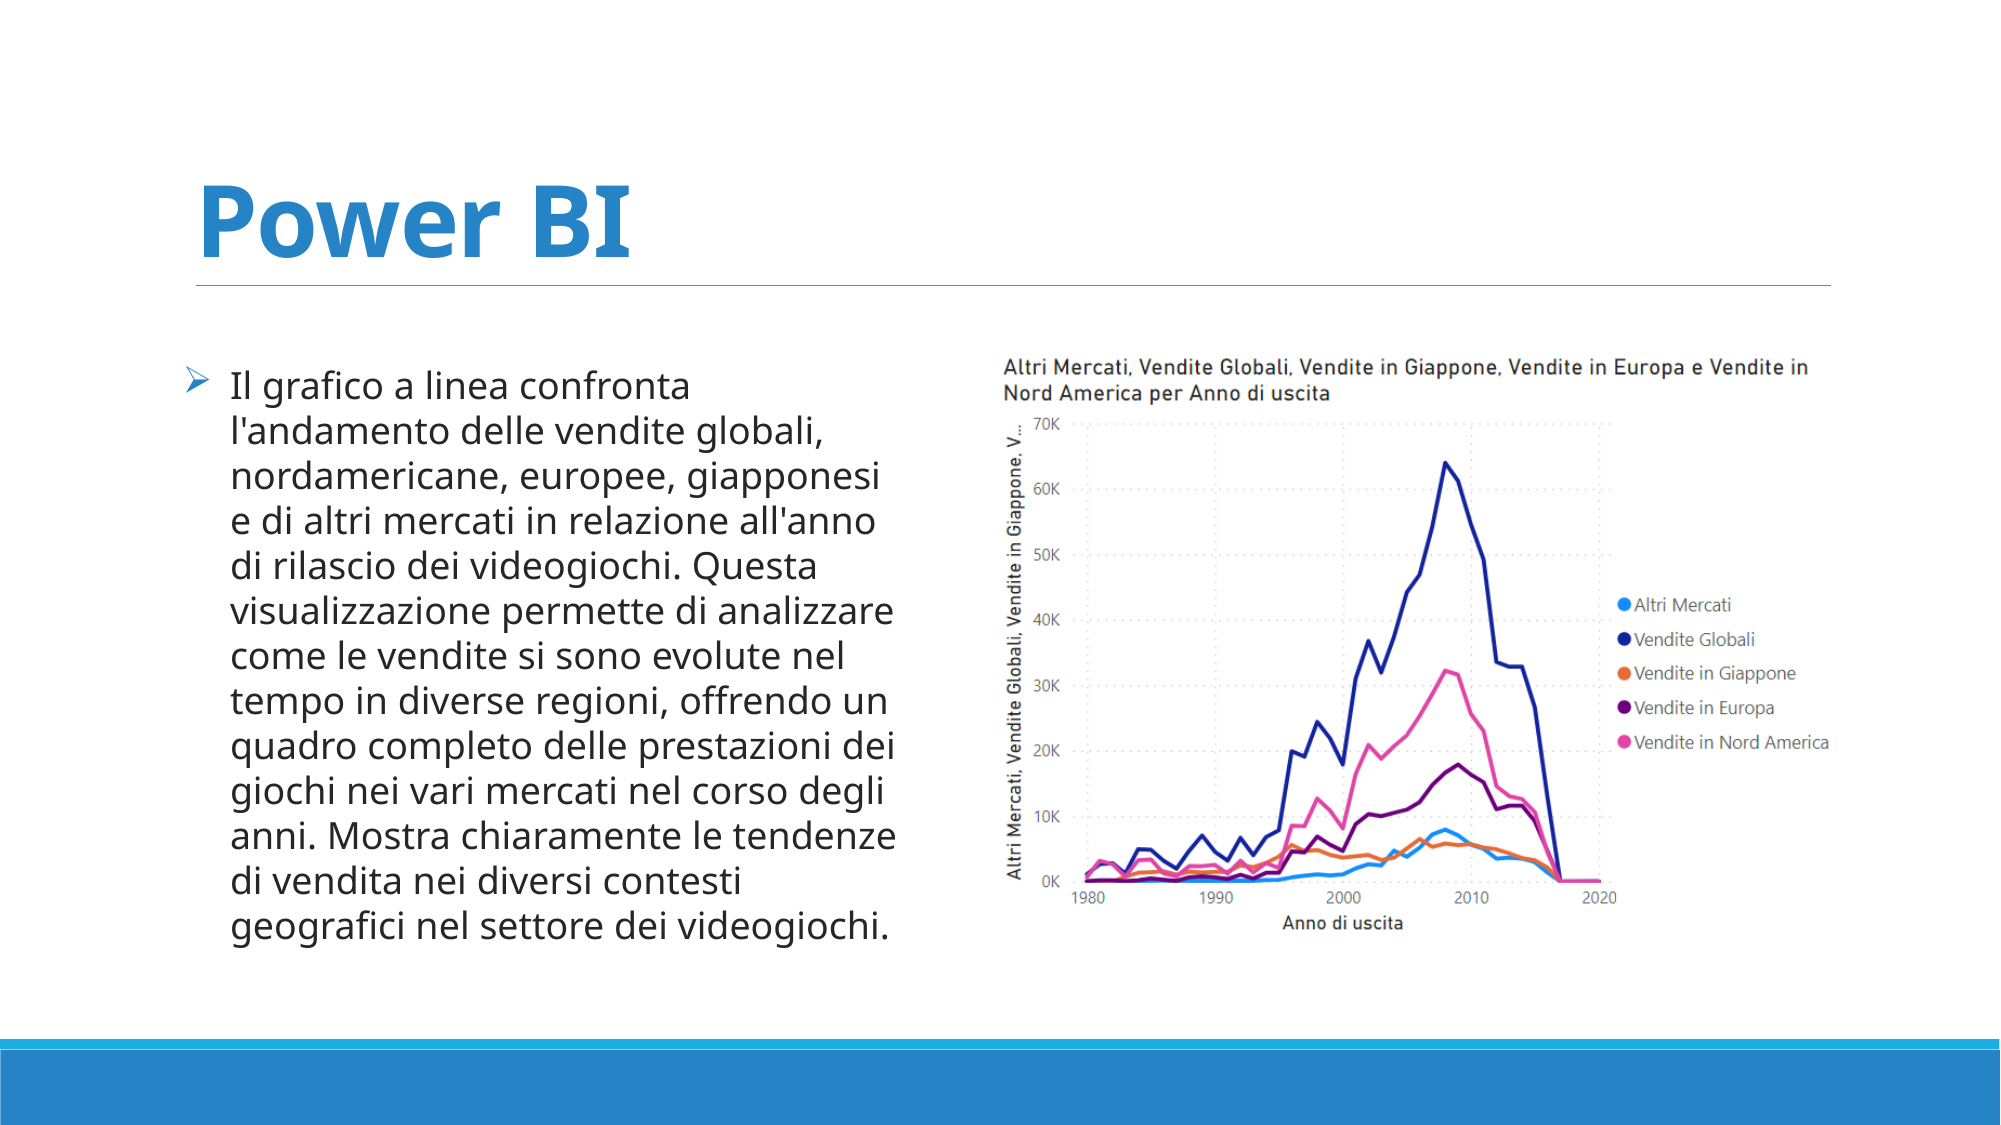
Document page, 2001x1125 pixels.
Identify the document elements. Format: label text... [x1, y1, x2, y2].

picture [999, 354, 1863, 938]
text_box Il grafico a linea confronta l'andamento delle vendite globali, nordamericane, europee, giapponesi e di altri mercati in relazione all'anno di rilascio dei videogiochi. Questa visualizzazione permette di analizzare come le vendite si sono evolute nel tempo in diverse regioni, offrendo un quadro completo delle prestazioni dei giochi nei vari mercati nel corso degli anni. Mostra chiaramente le tendenze di vendita nei diversi contesti geografici nel settore dei videogiochi. [168, 354, 925, 955]
title Power BI [180, 47, 1830, 285]
